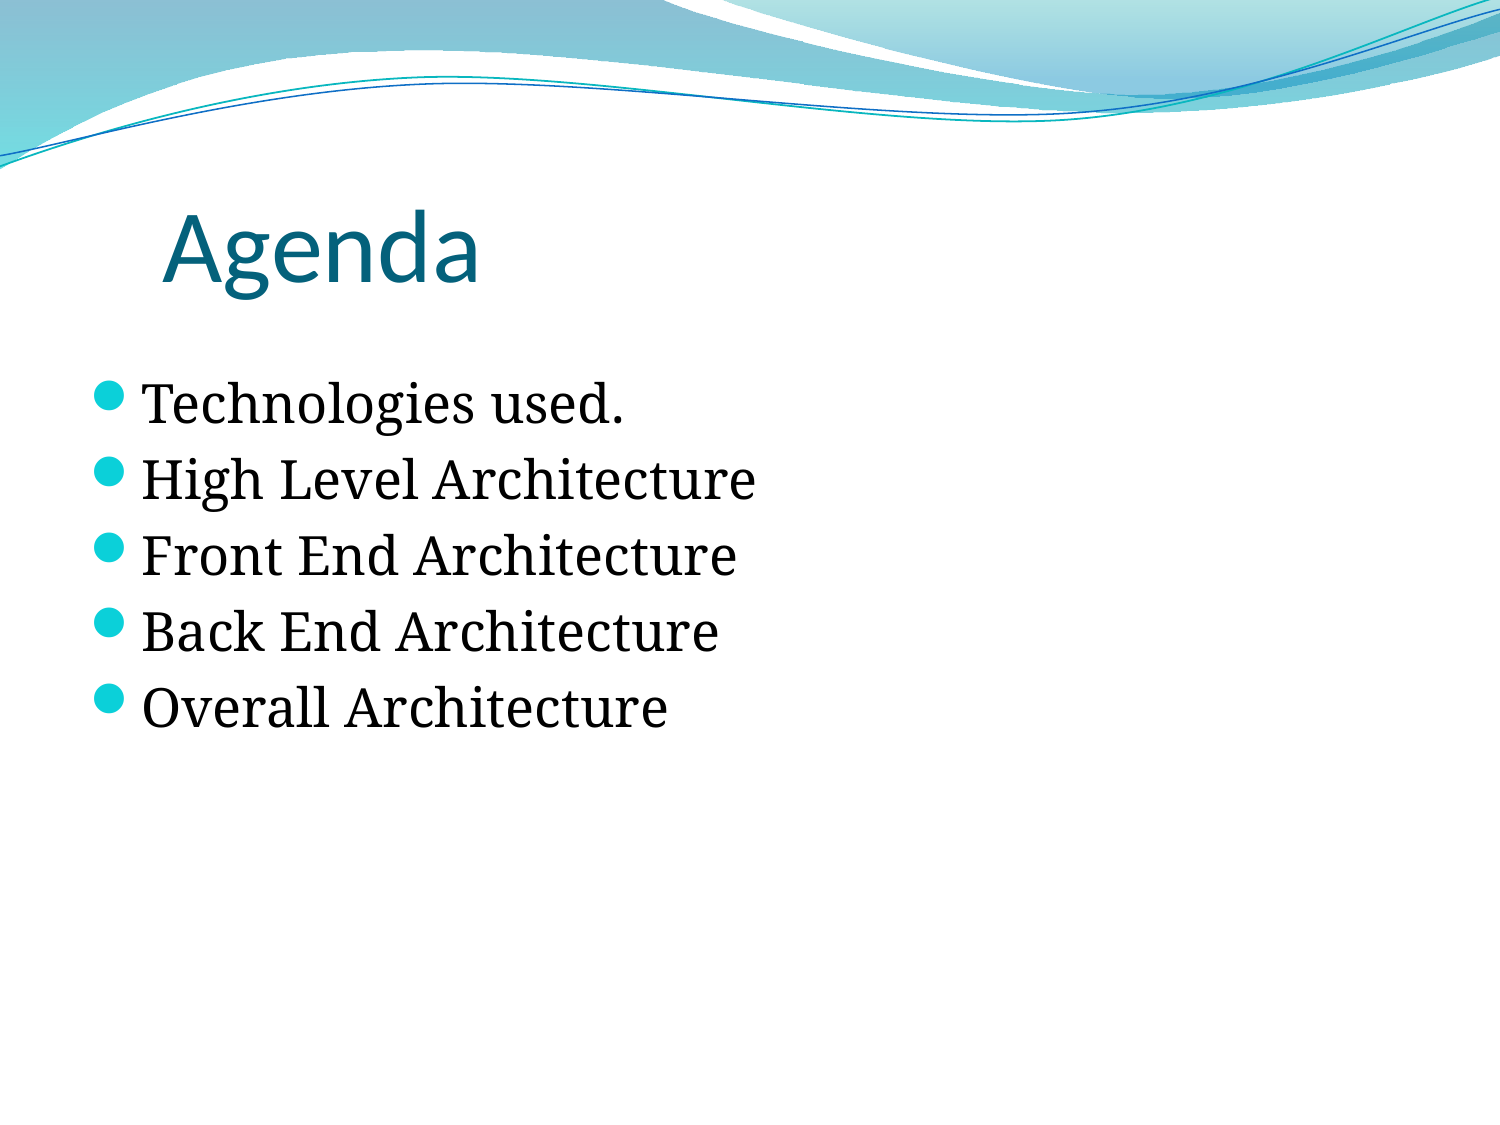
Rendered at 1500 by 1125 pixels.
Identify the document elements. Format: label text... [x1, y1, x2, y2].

title Agenda [162, 115, 1425, 303]
list Technologies used. High Level Architecture Front End Architecture Back End Architecture Overall Architecture [75, 362, 1425, 1038]
